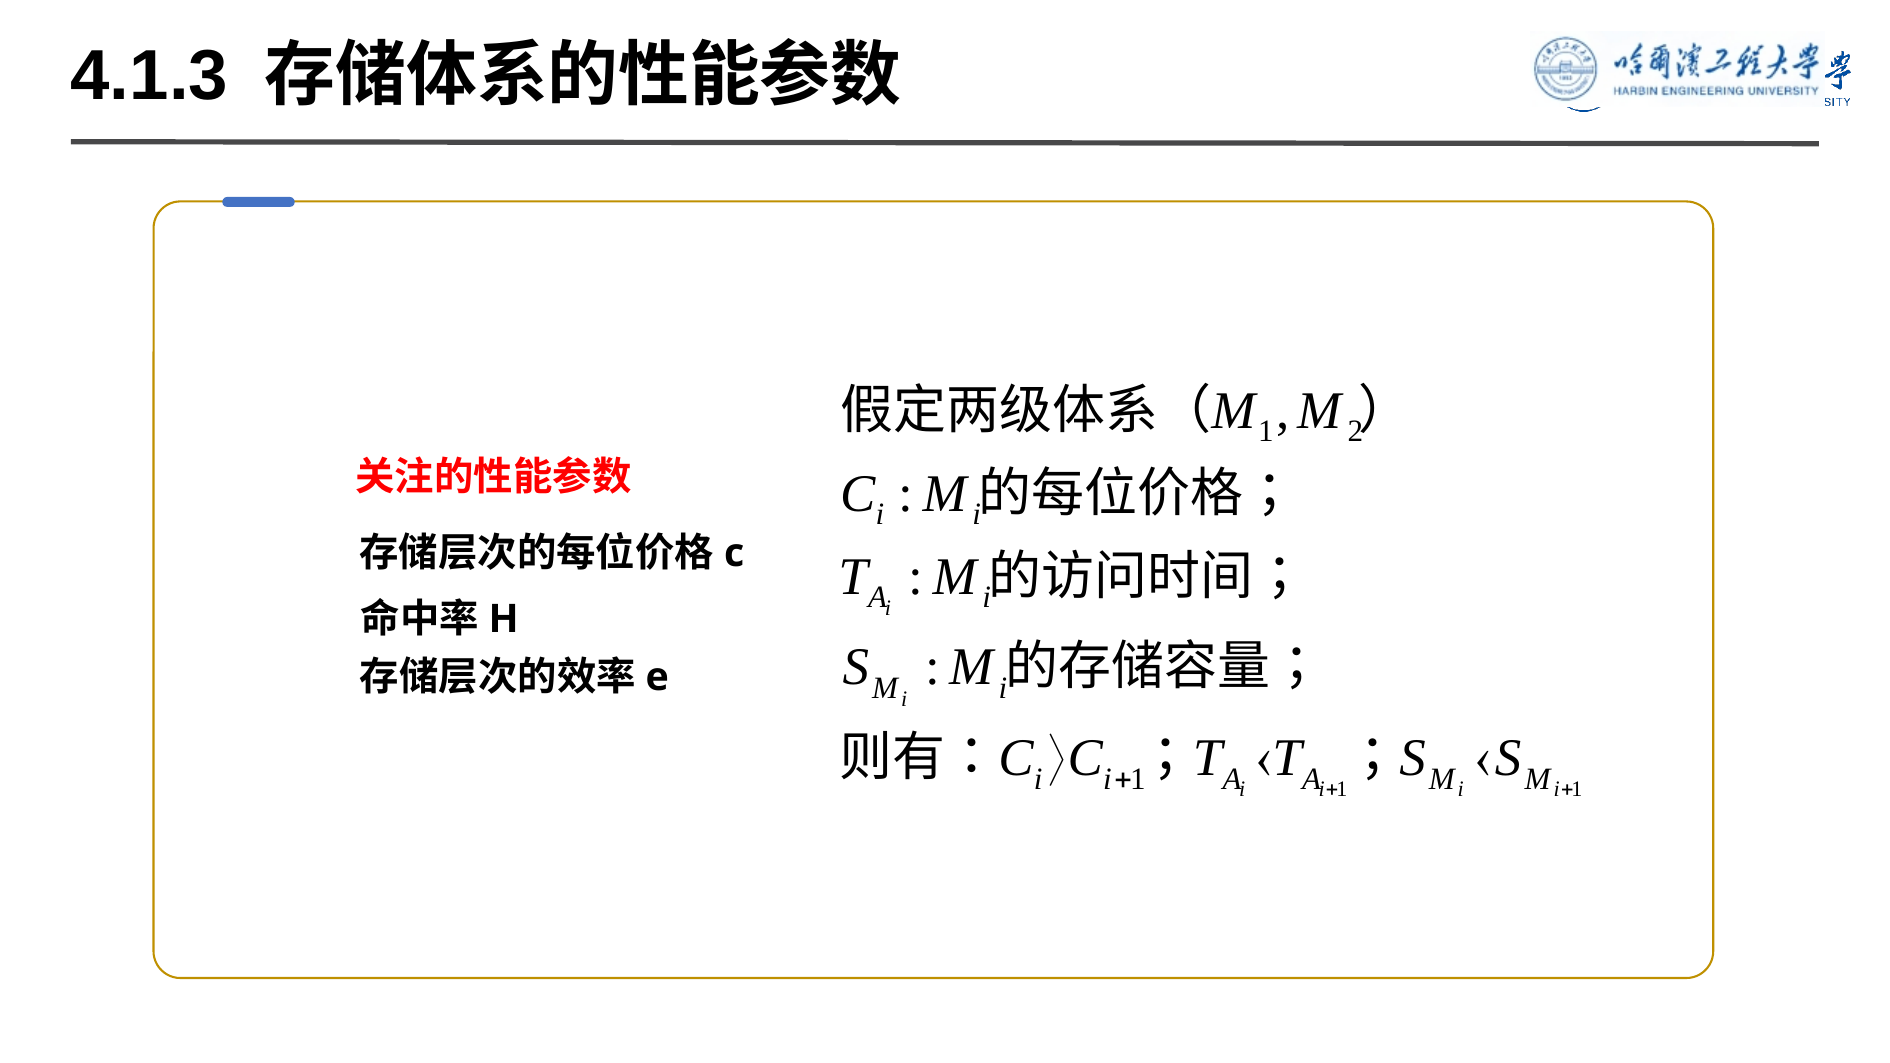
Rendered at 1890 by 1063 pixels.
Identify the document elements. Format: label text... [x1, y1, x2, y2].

text_box 4.1.3 存储体系的性能参数 [70, 23, 1819, 118]
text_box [833, 373, 1594, 807]
picture [1530, 28, 1865, 128]
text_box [153, 196, 1714, 979]
